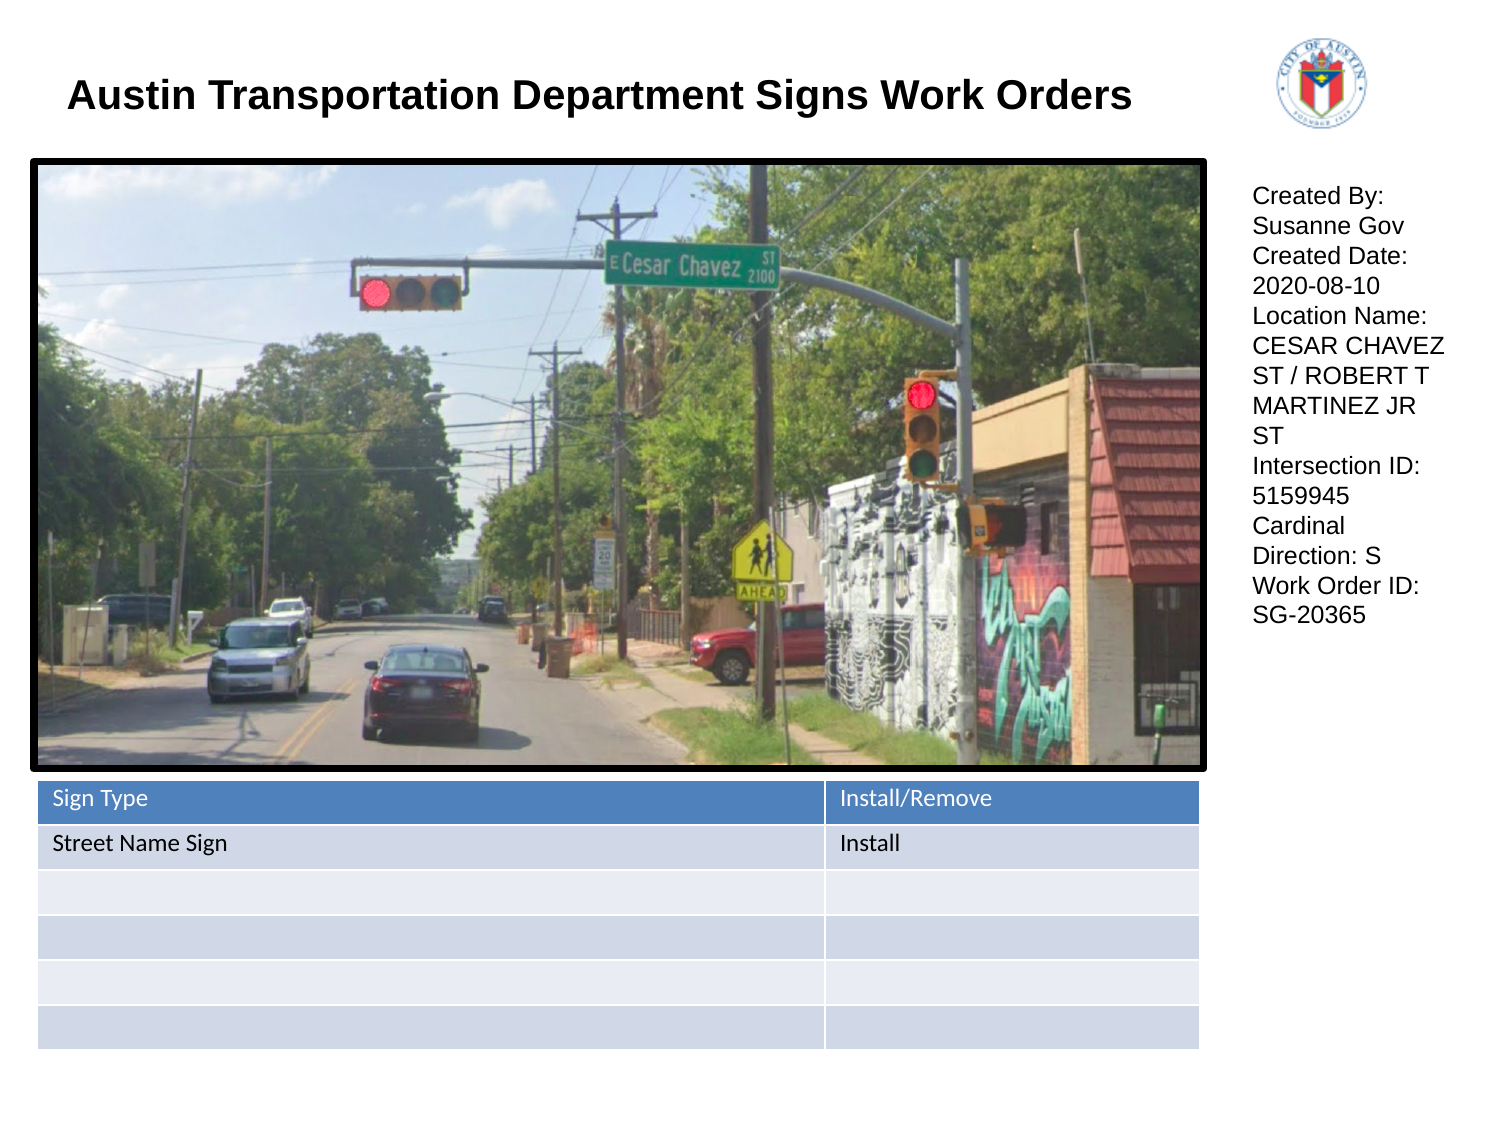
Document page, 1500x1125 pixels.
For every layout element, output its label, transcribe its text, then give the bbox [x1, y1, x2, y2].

table_cell [826, 1006, 1199, 1049]
picture [37, 164, 1201, 766]
table_cell [38, 1006, 824, 1049]
table_cell [38, 871, 824, 914]
table_cell [826, 916, 1199, 959]
table_header Sign Type [38, 781, 824, 824]
table_cell [38, 961, 824, 1004]
table_cell Street Name Sign [38, 826, 824, 869]
table_cell [826, 961, 1199, 1004]
table_cell [826, 871, 1199, 914]
table_cell Install [826, 826, 1199, 869]
text_box Austin Transportation Department Signs Work Orders [51, 60, 1149, 125]
text_box Created By: Susanne Gov Created Date: 2020-08-10 Location Name: CESAR CHAVEZ ST / ROBERT T MARTINEZ JR ST Intersection ID: 5159945 Cardinal Direction: S Work Order ID: SG-20365 [1237, 172, 1463, 637]
picture [1274, 37, 1369, 132]
table_cell [38, 916, 824, 959]
table_header Install/Remove [826, 781, 1199, 824]
